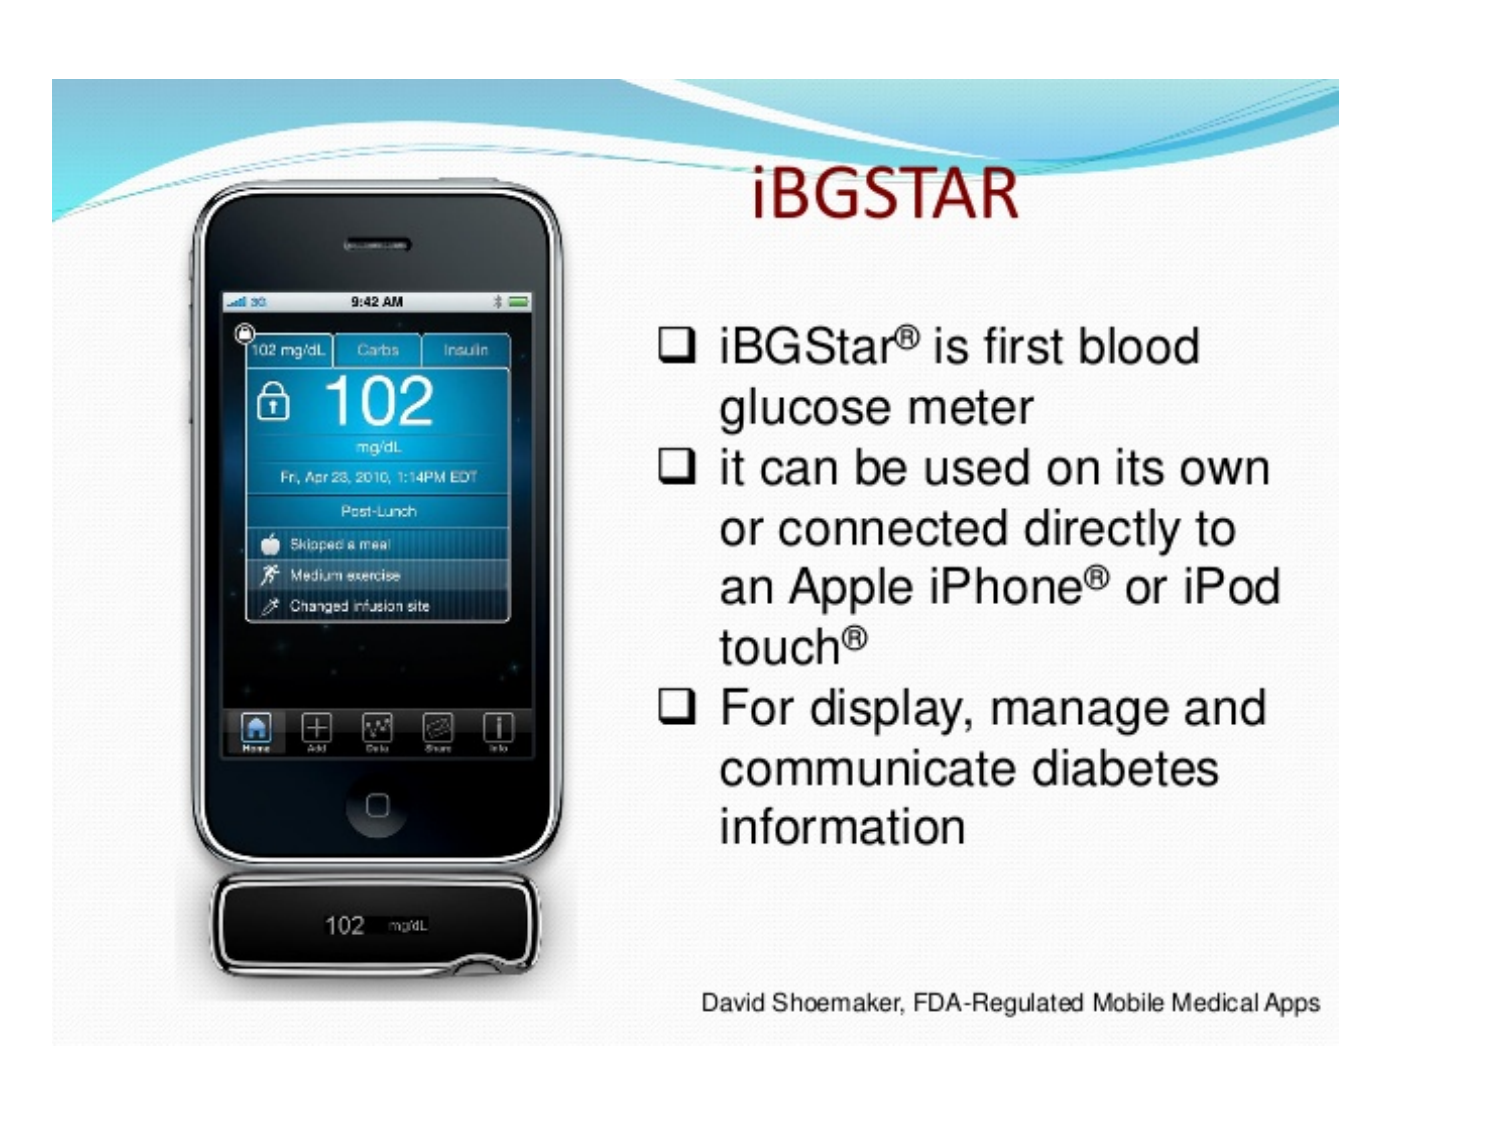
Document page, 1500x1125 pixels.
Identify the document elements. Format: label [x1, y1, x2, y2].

picture [52, 79, 1339, 1046]
